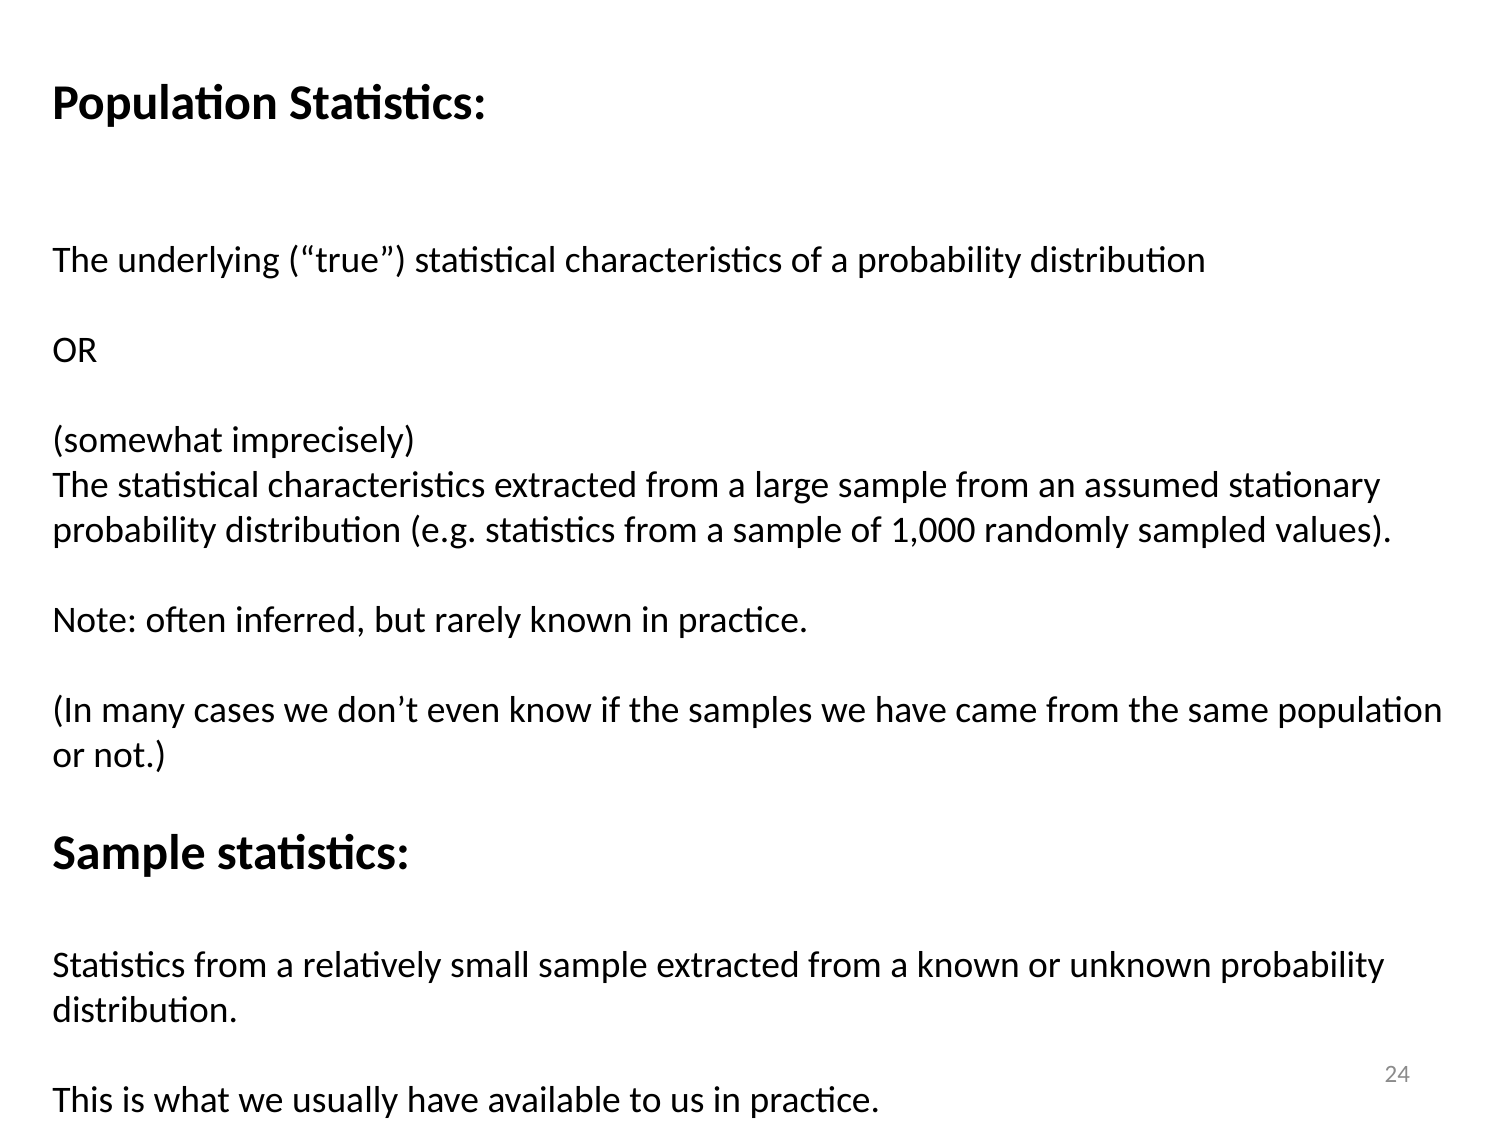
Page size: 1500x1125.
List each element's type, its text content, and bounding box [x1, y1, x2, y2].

slide_number 24 [1074, 1042, 1425, 1103]
text_box Population Statistics: The underlying (“true”) statistical characteristics of a probability distribution OR (somewhat imprecisely) The statistical characteristics extracted from a large sample from an assumed stationary probability distribution (e.g. statistics from a sample of 1,000 randomly sampled values). Note: often inferred, but rarely known in practice. (In many cases we don’t even know if the samples we have came from the same population or not.) Sample statistics: Statistics from a relatively small sample extracted from a known or unknown probability distribution. This is what we usually have available to us in practice. [37, 62, 1463, 1125]
